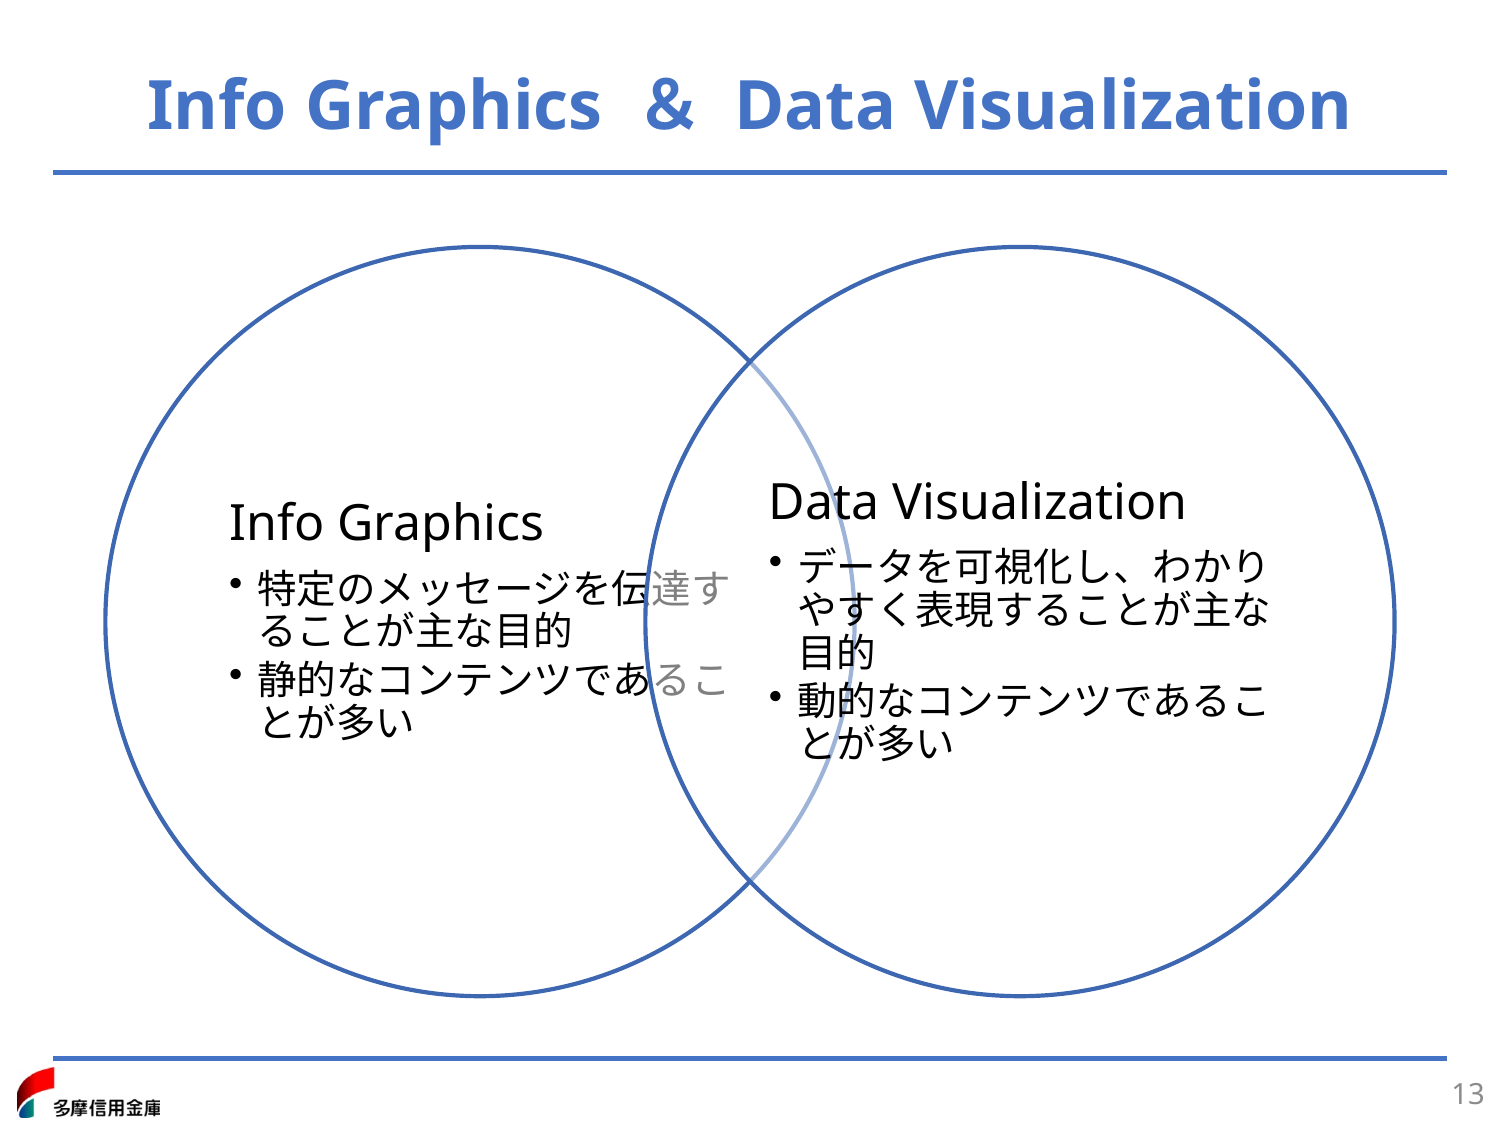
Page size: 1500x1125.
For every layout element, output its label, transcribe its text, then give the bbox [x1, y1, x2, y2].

slide_number 13 [1149, 1065, 1500, 1125]
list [74, 196, 1426, 1048]
picture [17, 1067, 160, 1118]
title Info Graphics ＆ Data Visualization [75, 19, 1425, 185]
